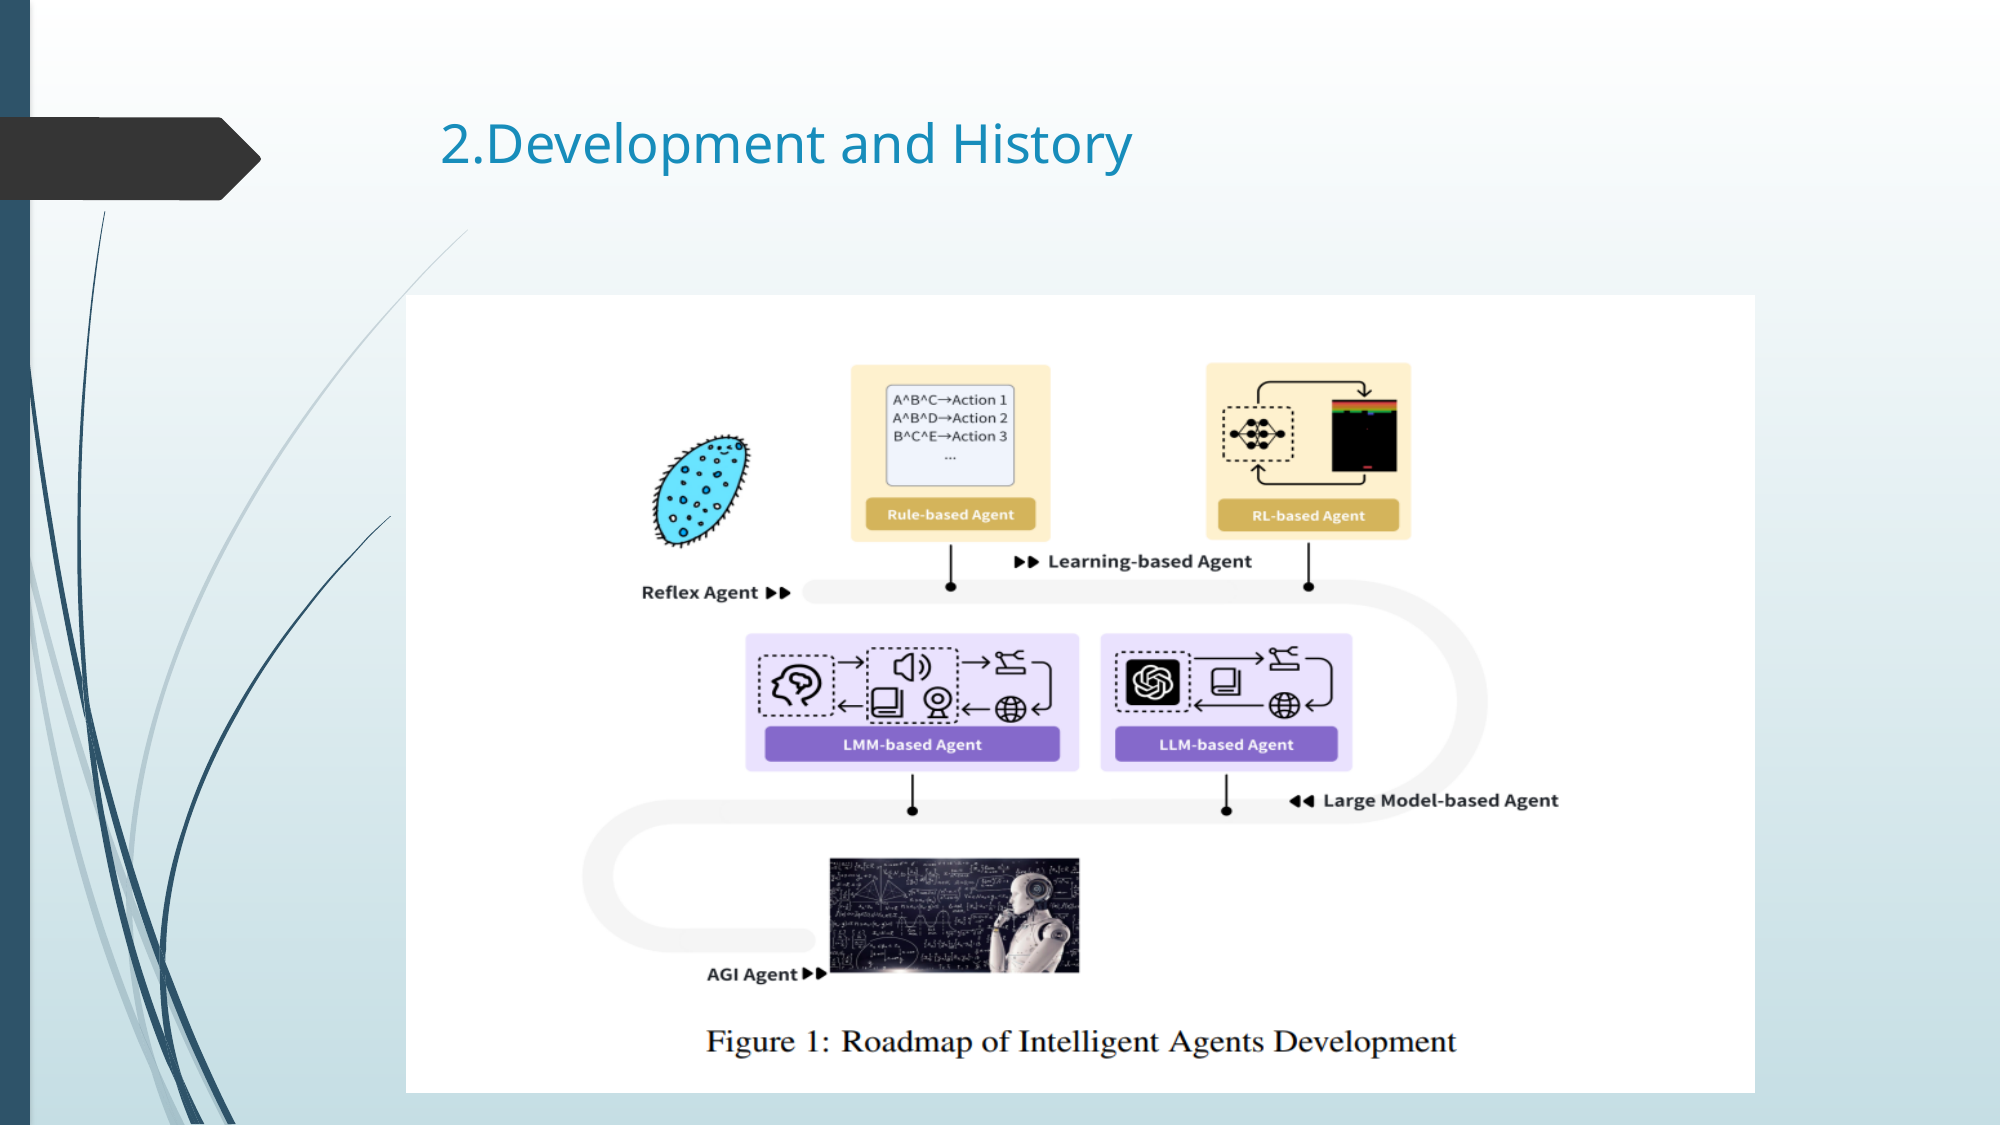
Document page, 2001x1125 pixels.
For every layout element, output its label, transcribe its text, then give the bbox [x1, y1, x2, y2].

title 2.Development and History [425, 102, 1888, 248]
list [406, 295, 1755, 1093]
